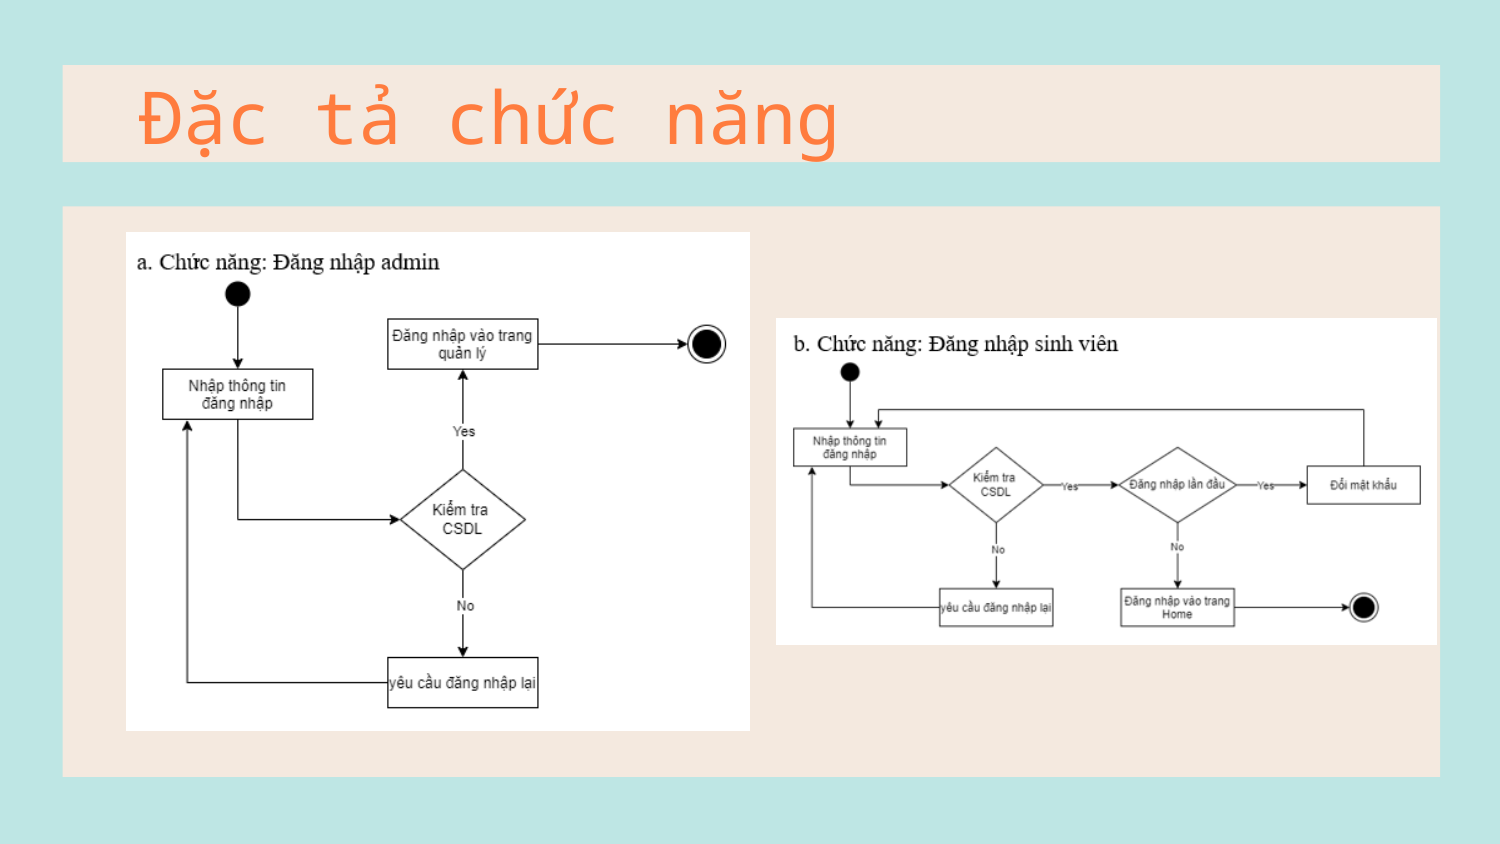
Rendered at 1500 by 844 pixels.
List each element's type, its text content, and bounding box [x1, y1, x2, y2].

picture [776, 318, 1437, 645]
title Đặc tả chức năng [81, 67, 1152, 165]
picture [125, 232, 751, 731]
